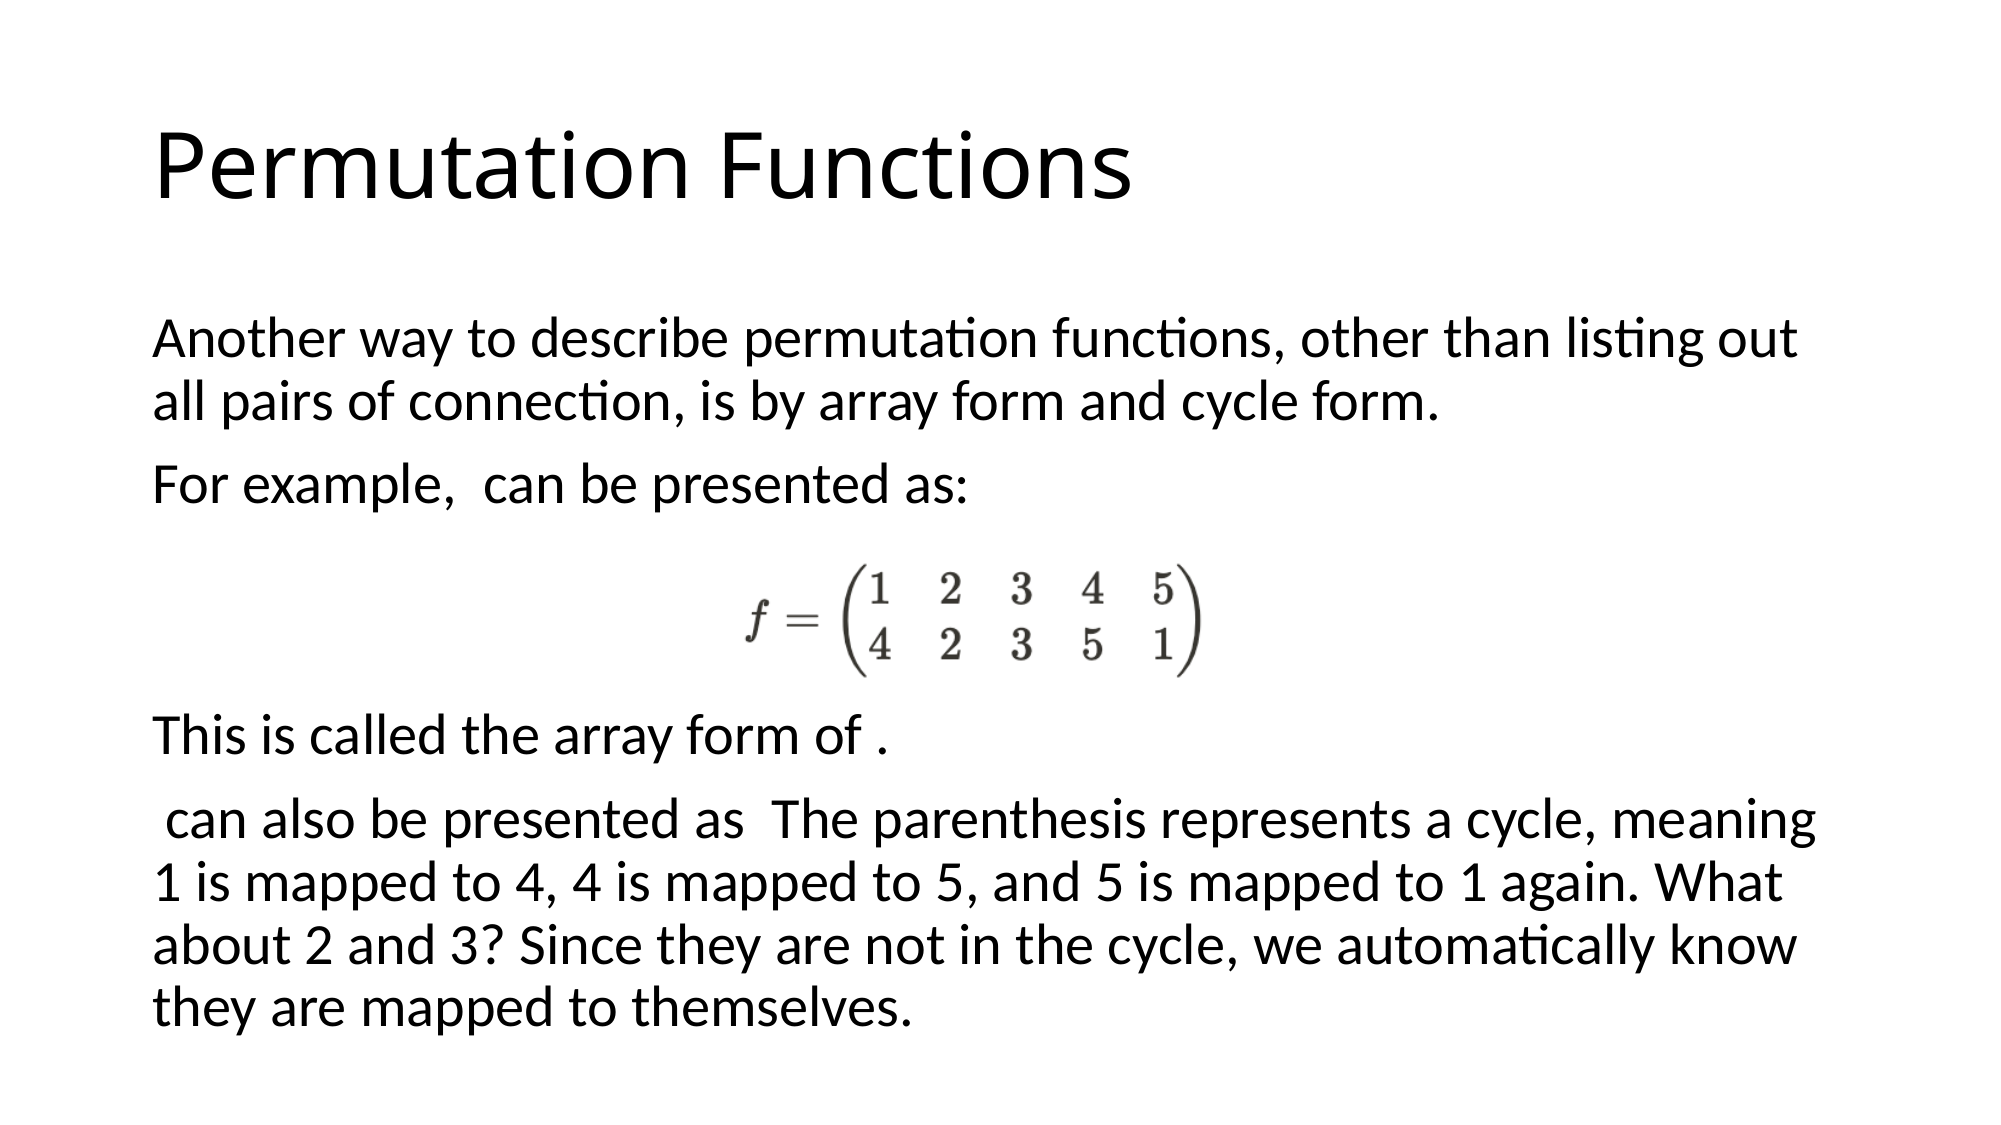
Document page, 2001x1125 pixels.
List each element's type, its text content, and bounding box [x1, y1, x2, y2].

picture [688, 519, 1275, 703]
title Permutation Functions [137, 59, 1863, 278]
